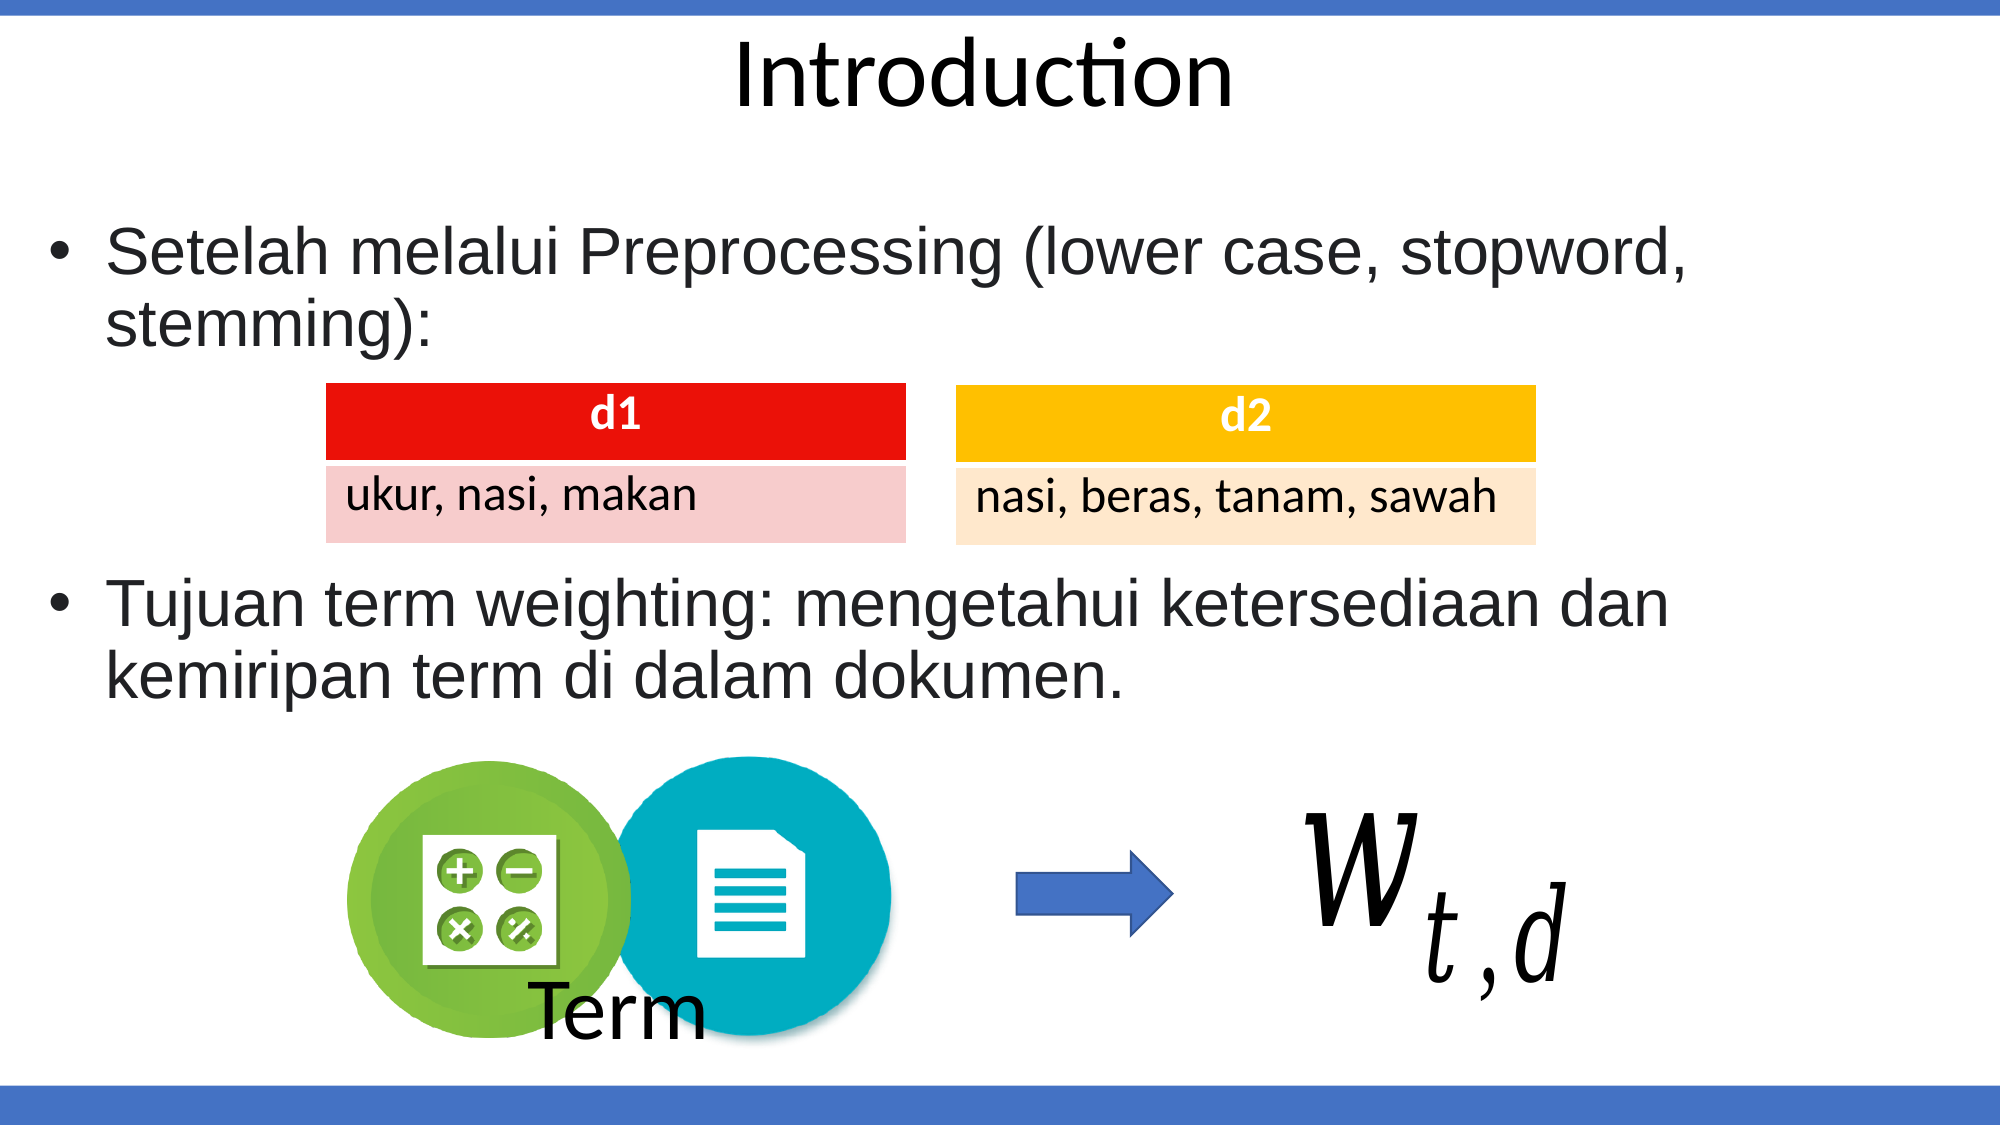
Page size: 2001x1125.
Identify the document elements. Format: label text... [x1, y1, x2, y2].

text_box Introduction [161, 0, 1808, 126]
text_box Setelah melalui Preprocessing (lower case, stopword, stemming): [34, 209, 1741, 773]
text_box Tujuan term weighting: mengetahui ketersediaan dan kemiripan term di dalam dokumen. [34, 773, 1721, 1125]
picture [347, 737, 1085, 1067]
